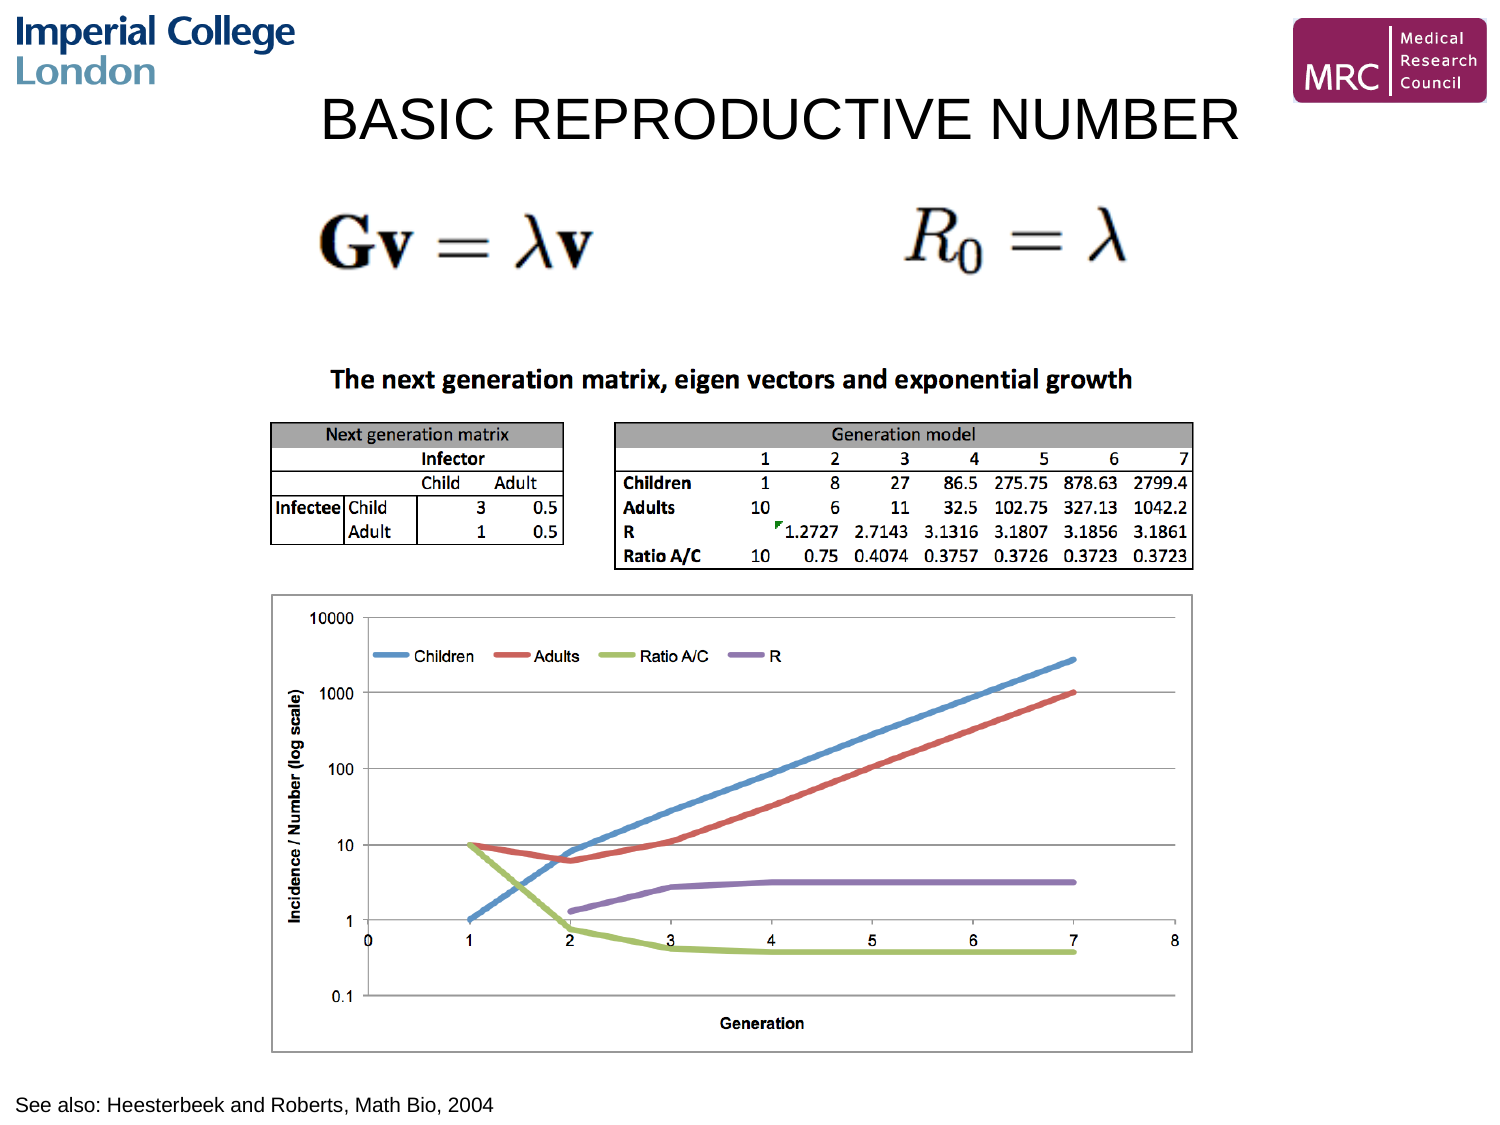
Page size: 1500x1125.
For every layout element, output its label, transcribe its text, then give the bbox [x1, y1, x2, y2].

text_box See also: Heesterbeek and Roberts, Math Bio, 2004 [0, 1084, 519, 1125]
picture [845, 160, 1211, 320]
picture [1293, 18, 1487, 103]
title BASIC REPRODUCTIVE NUMBER [262, 45, 1300, 188]
picture [17, 15, 295, 85]
picture [257, 350, 1211, 1071]
picture [280, 184, 644, 304]
